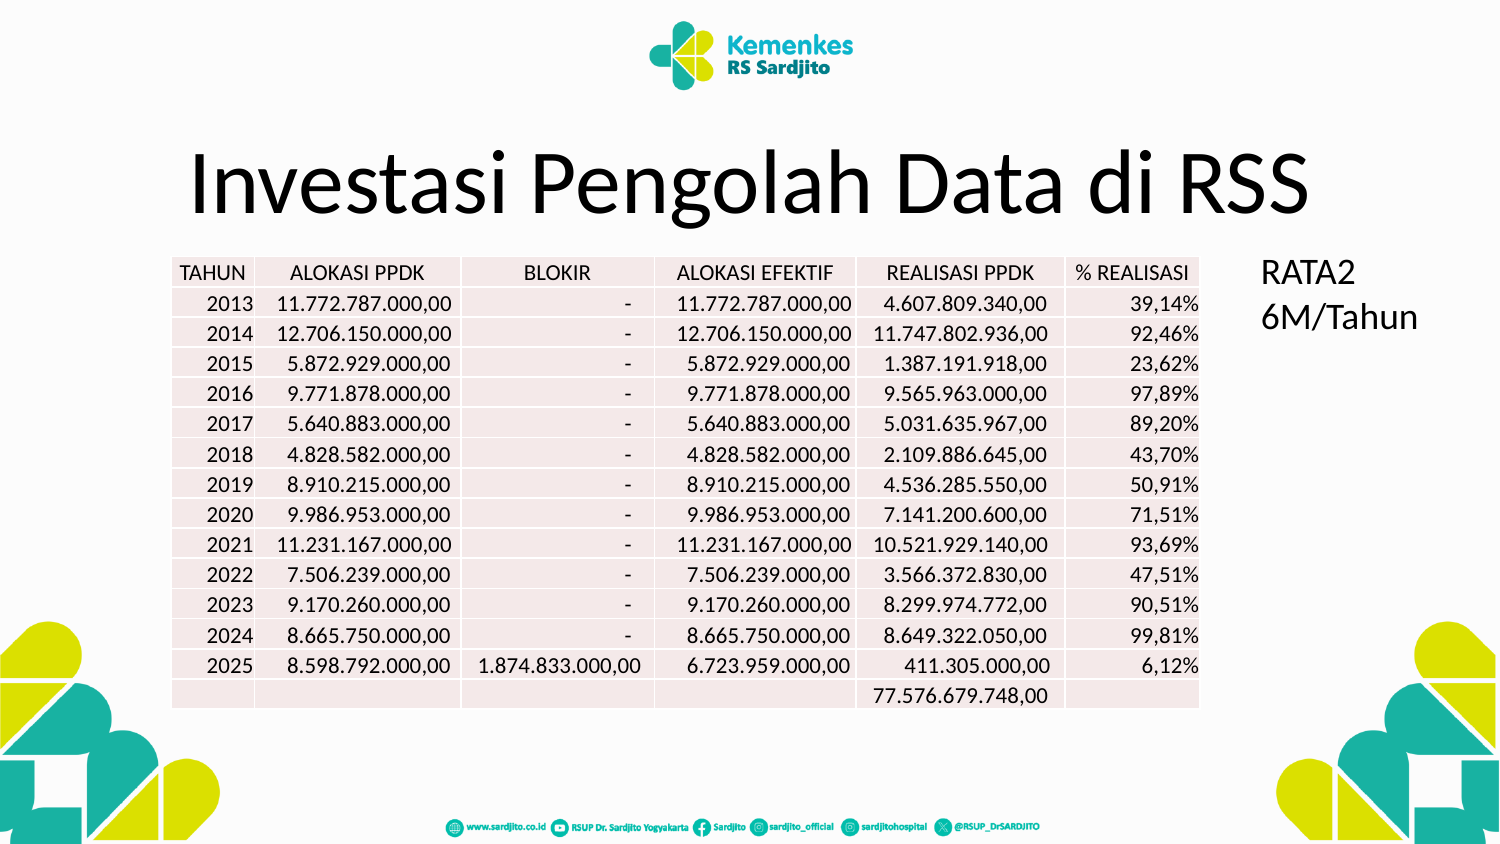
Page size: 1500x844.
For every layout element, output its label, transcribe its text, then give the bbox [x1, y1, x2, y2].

table_header BLOKIR [462, 257, 654, 286]
table_cell 8.665.750.000,00 [655, 619, 855, 648]
table_cell [1066, 680, 1199, 708]
table_cell 11.772.787.000,00 [655, 288, 855, 316]
table_cell 47,51% [1066, 559, 1199, 588]
table_cell 2019 [172, 469, 254, 497]
table_cell 89,20% [1066, 408, 1199, 437]
text_box RATA2 6M/Tahun [1246, 239, 1447, 345]
table_cell 2022 [172, 559, 254, 588]
table_cell 8.665.750.000,00 [255, 619, 460, 648]
table_cell 2016 [172, 378, 254, 406]
table_cell 12.706.150.000,00 [655, 318, 855, 346]
table_cell 6,12% [1066, 650, 1199, 678]
table_cell 11.231.167.000,00 [255, 529, 460, 557]
table_cell 2023 [172, 589, 254, 618]
table_cell - [462, 318, 654, 346]
table_cell [655, 680, 855, 708]
table_cell 2025 [172, 650, 254, 678]
table_cell 4.536.285.550,00 [857, 469, 1064, 497]
table_header ALOKASI EFEKTIF [655, 257, 855, 286]
table_cell 12.706.150.000,00 [255, 318, 460, 346]
table_cell 92,46% [1066, 318, 1199, 346]
table_cell - [462, 408, 654, 437]
table_cell 1.387.191.918,00 [857, 348, 1064, 376]
table_cell 39,14% [1066, 288, 1199, 316]
table_cell 9.170.260.000,00 [655, 589, 855, 618]
table_cell 99,81% [1066, 619, 1199, 648]
table_cell 2021 [172, 529, 254, 557]
table_cell 97,89% [1066, 378, 1199, 406]
table_cell - [462, 499, 654, 527]
table_cell 1.874.833.000,00 [462, 650, 654, 678]
table_cell [255, 680, 460, 708]
table_cell 50,91% [1066, 469, 1199, 497]
table_cell - [462, 529, 654, 557]
table_cell 8.299.974.772,00 [857, 589, 1064, 618]
table_cell 93,69% [1066, 529, 1199, 557]
table_cell [172, 680, 254, 708]
picture [0, 0, 1500, 844]
table_cell - [462, 288, 654, 316]
table_cell - [462, 619, 654, 648]
table_header % REALISASI [1066, 257, 1199, 286]
table_cell 11.747.802.936,00 [857, 318, 1064, 346]
table_cell 9.170.260.000,00 [255, 589, 460, 618]
table_cell 8.910.215.000,00 [255, 469, 460, 497]
table_cell - [462, 469, 654, 497]
table_cell 5.640.883.000,00 [655, 408, 855, 437]
table_cell 9.986.953.000,00 [255, 499, 460, 527]
table_cell 6.723.959.000,00 [655, 650, 855, 678]
table_cell 5.872.929.000,00 [655, 348, 855, 376]
table_cell 5.031.635.967,00 [857, 408, 1064, 437]
table_cell 4.828.582.000,00 [255, 438, 460, 467]
table_cell 11.772.787.000,00 [255, 288, 460, 316]
table_cell 8.649.322.050,00 [857, 619, 1064, 648]
table_cell 90,51% [1066, 589, 1199, 618]
table_cell 8.598.792.000,00 [255, 650, 460, 678]
table_cell 2013 [172, 288, 254, 316]
title Investasi Pengolah Data di RSS [75, 113, 1425, 240]
table_cell 9.771.878.000,00 [655, 378, 855, 406]
table_cell 9.771.878.000,00 [255, 378, 460, 406]
table_cell 2024 [172, 619, 254, 648]
table_cell 11.231.167.000,00 [655, 529, 855, 557]
table_cell 3.566.372.830,00 [857, 559, 1064, 588]
table_cell 4.828.582.000,00 [655, 438, 855, 467]
table_header TAHUN [172, 257, 254, 286]
table_cell 2020 [172, 499, 254, 527]
table_cell - [462, 559, 654, 588]
table_cell 2018 [172, 438, 254, 467]
table_cell - [462, 438, 654, 467]
table_cell 10.521.929.140,00 [857, 529, 1064, 557]
table_cell 2.109.886.645,00 [857, 438, 1064, 467]
table_cell 71,51% [1066, 499, 1199, 527]
table_cell 23,62% [1066, 348, 1199, 376]
table_cell 2015 [172, 348, 254, 376]
table_cell - [462, 378, 654, 406]
table_cell 77.576.679.748,00 [857, 680, 1064, 708]
table_cell 7.141.200.600,00 [857, 499, 1064, 527]
table_cell 9.565.963.000,00 [857, 378, 1064, 406]
table_header REALISASI PPDK [857, 257, 1064, 286]
table_cell [462, 680, 654, 708]
table_cell 2017 [172, 408, 254, 437]
table_cell 2014 [172, 318, 254, 346]
table_header ALOKASI PPDK [255, 257, 460, 286]
table_cell 7.506.239.000,00 [655, 559, 855, 588]
table_cell 7.506.239.000,00 [255, 559, 460, 588]
table_cell 8.910.215.000,00 [655, 469, 855, 497]
table_cell - [462, 348, 654, 376]
table_cell 43,70% [1066, 438, 1199, 467]
table_cell 4.607.809.340,00 [857, 288, 1064, 316]
table_cell 5.640.883.000,00 [255, 408, 460, 437]
table_cell 5.872.929.000,00 [255, 348, 460, 376]
table_cell 411.305.000,00 [857, 650, 1064, 678]
table_cell - [462, 589, 654, 618]
table_cell 9.986.953.000,00 [655, 499, 855, 527]
